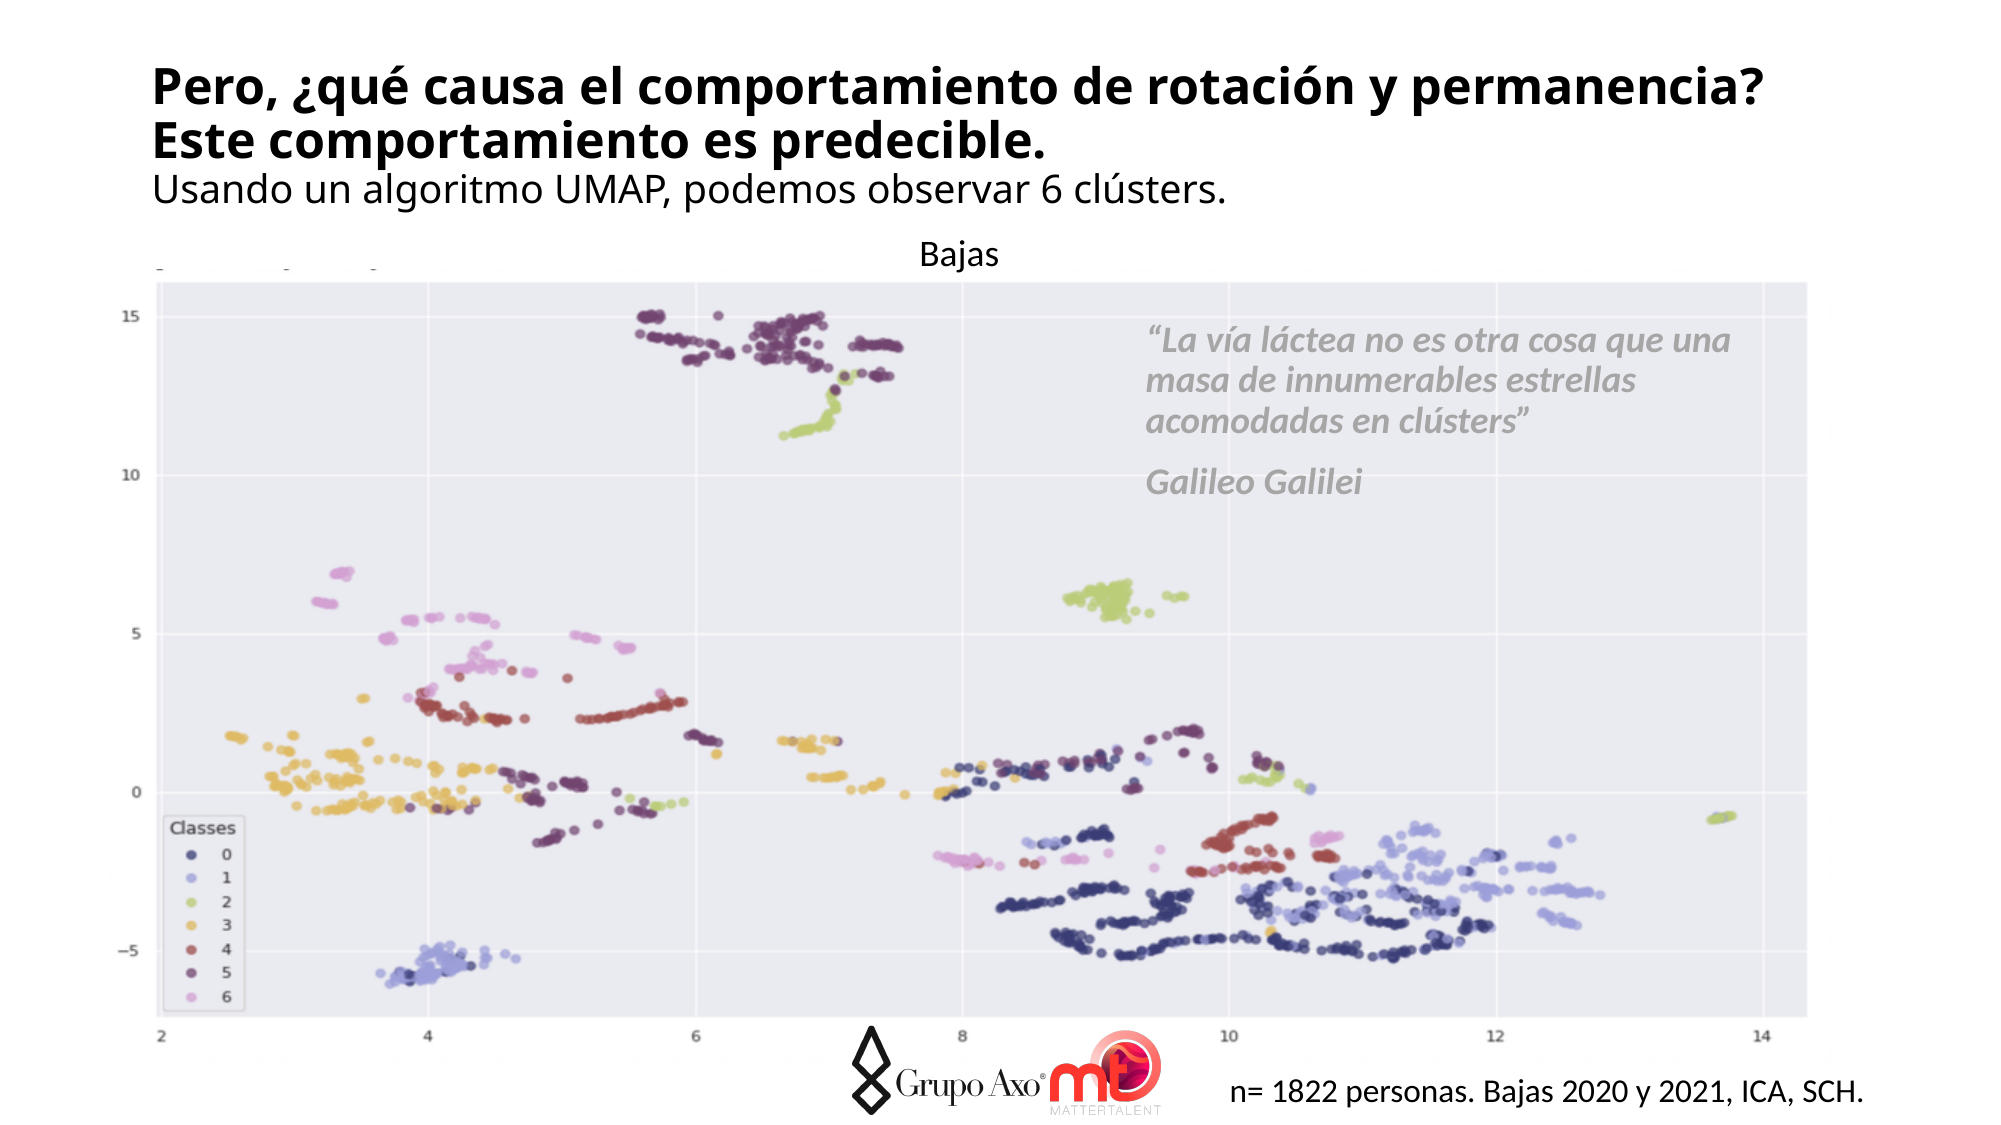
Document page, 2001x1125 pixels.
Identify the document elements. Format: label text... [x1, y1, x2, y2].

picture [108, 269, 1834, 1119]
title Pero, ¿qué causa el comportamiento de rotación y permanencia? Este comportamiento es predecible. Usando un algoritmo UMAP, podemos observar 6 clústers. [136, 28, 1813, 246]
text_box Bajas [904, 221, 1257, 269]
text_box n= 1822 personas. Bajas 2020 y 2021, ICA, SCH. [1214, 1061, 2000, 1116]
